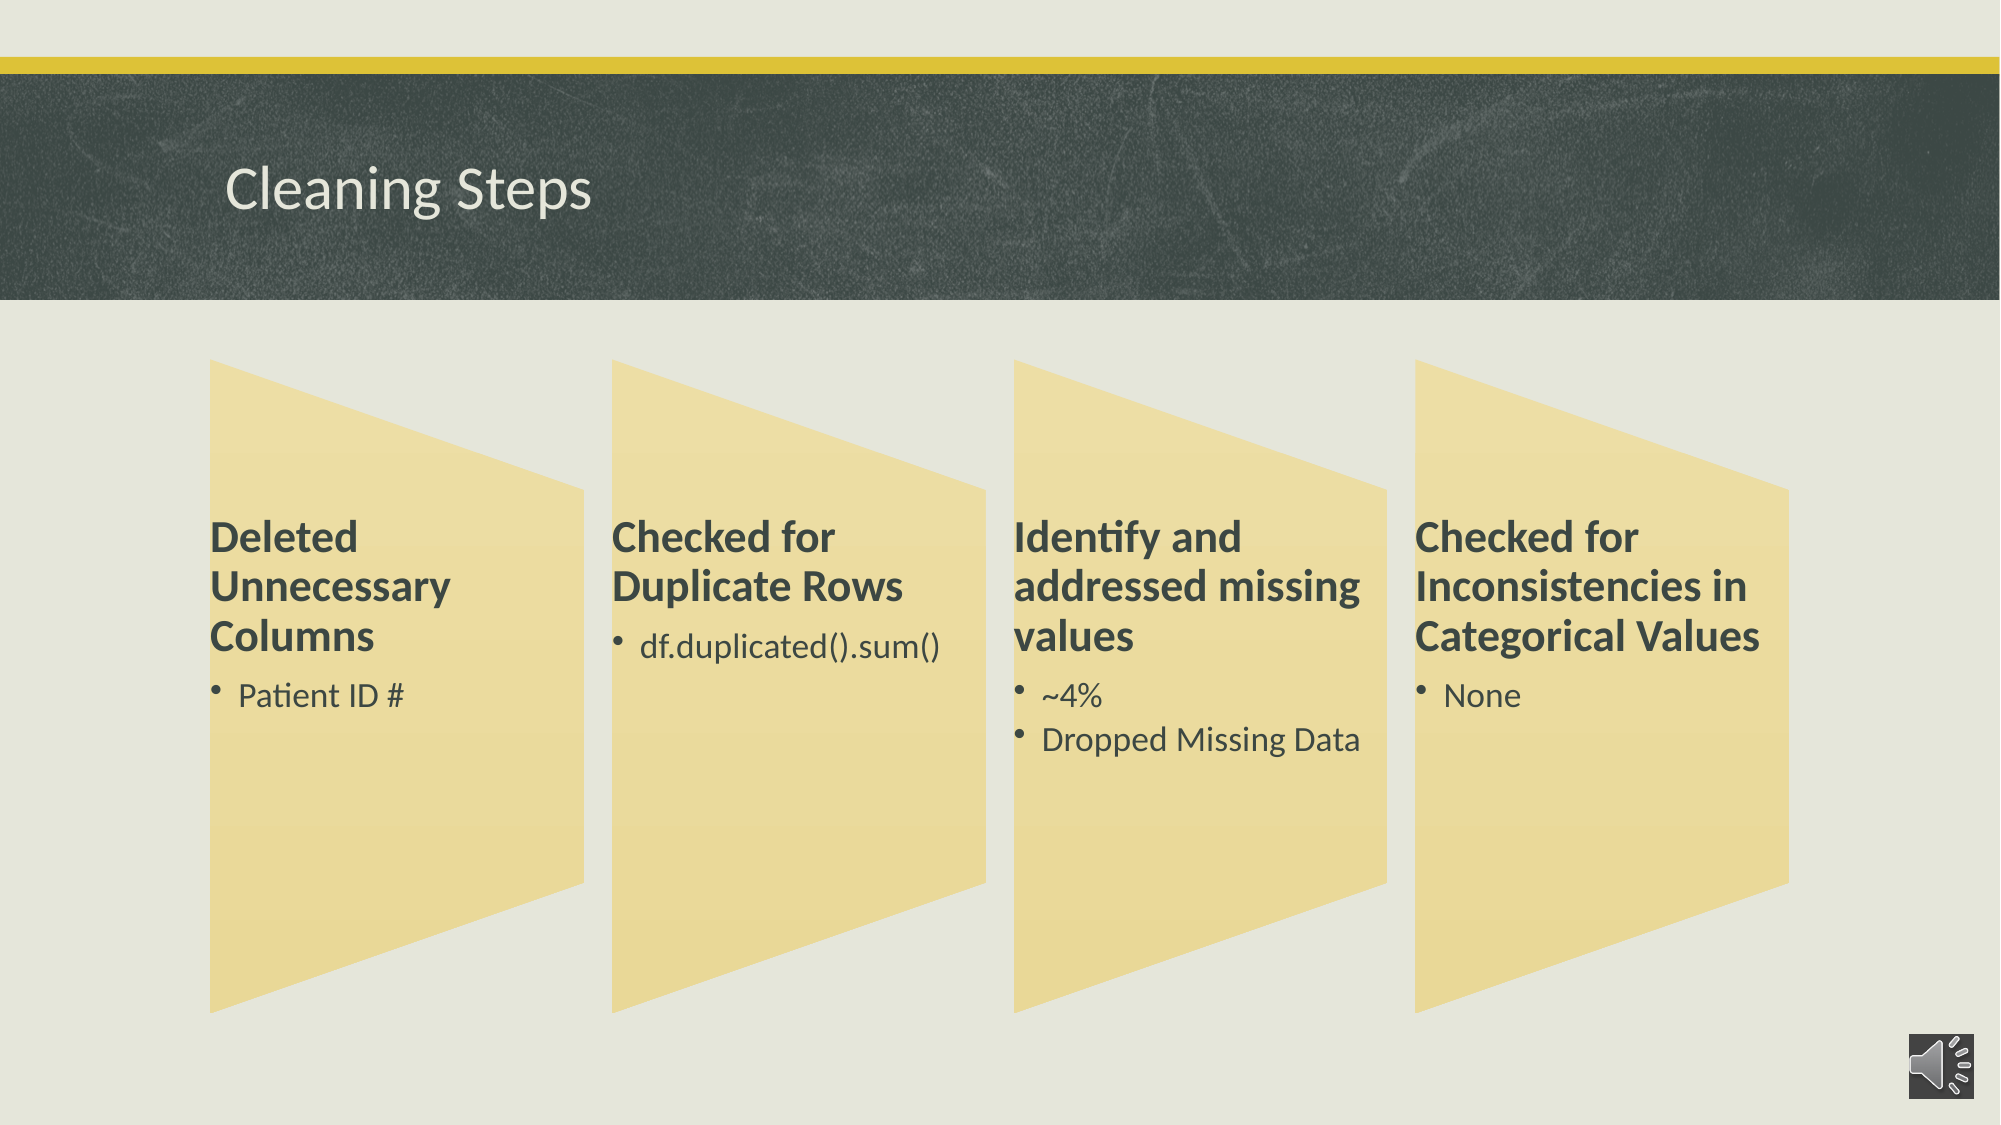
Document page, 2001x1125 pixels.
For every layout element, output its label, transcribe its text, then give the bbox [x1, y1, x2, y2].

picture [1908, 1033, 1975, 1100]
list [209, 359, 1790, 1014]
picture [0, 74, 2000, 300]
title Cleaning Steps [210, 76, 1790, 300]
